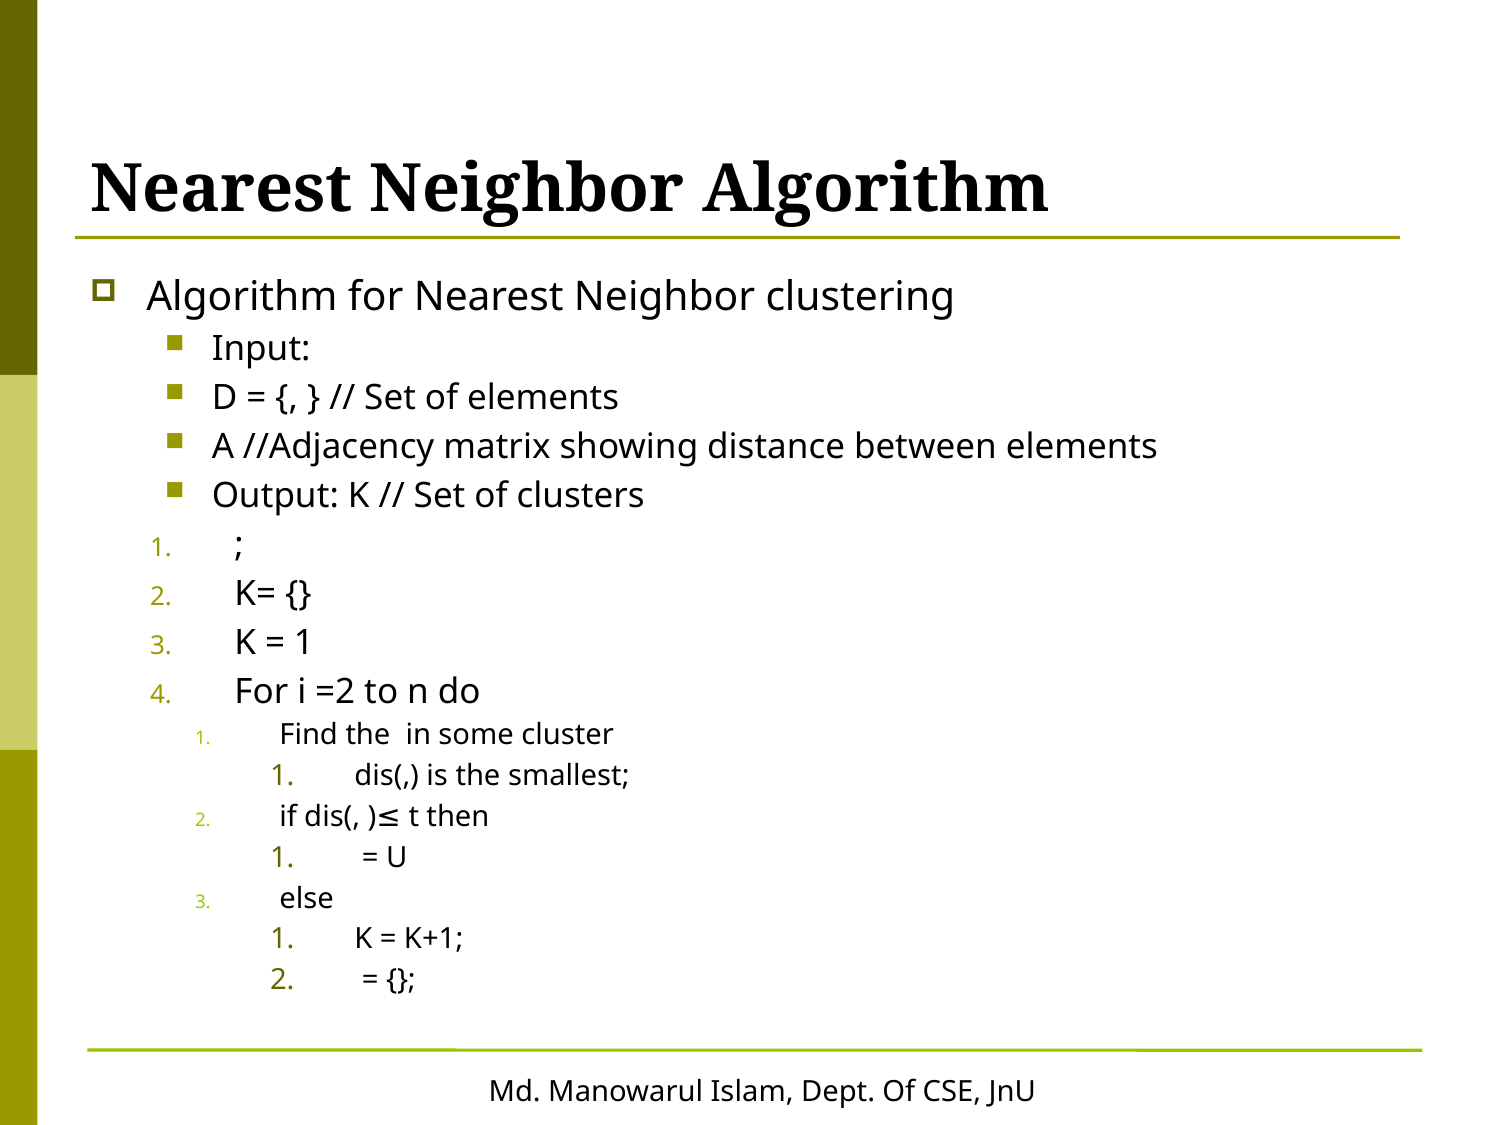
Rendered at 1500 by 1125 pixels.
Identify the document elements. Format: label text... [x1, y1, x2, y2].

title Nearest Neighbor Algorithm [74, 45, 1426, 233]
